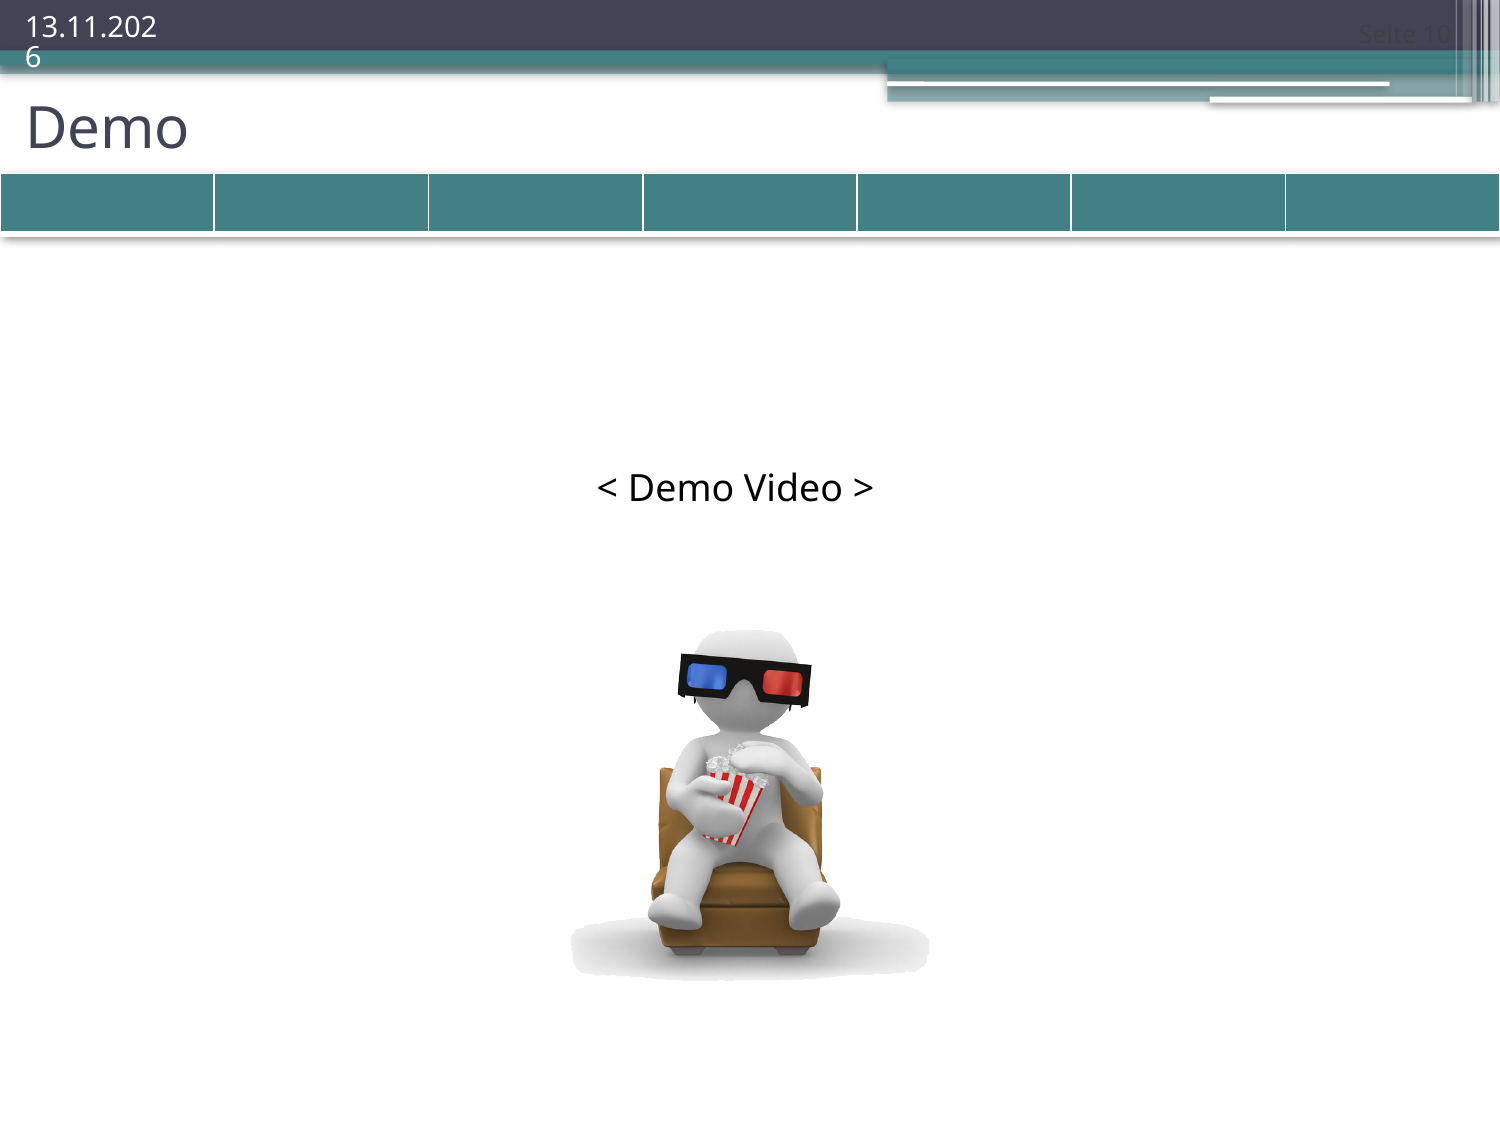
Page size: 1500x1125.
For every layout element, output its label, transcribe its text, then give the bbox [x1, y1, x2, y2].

table_header [858, 174, 1070, 231]
table_header [215, 174, 428, 231]
text_box Demo [10, 78, 1361, 173]
table_header [429, 174, 642, 231]
table_header [1072, 174, 1285, 231]
text_box 18.11.23 [10, 0, 183, 56]
table_header [1286, 174, 1499, 231]
picture [536, 585, 964, 1013]
table_header [1, 174, 213, 231]
slide_number Seite 10 [1175, 0, 1466, 61]
table_header [644, 174, 856, 231]
text_box < Demo Video > [581, 456, 890, 516]
